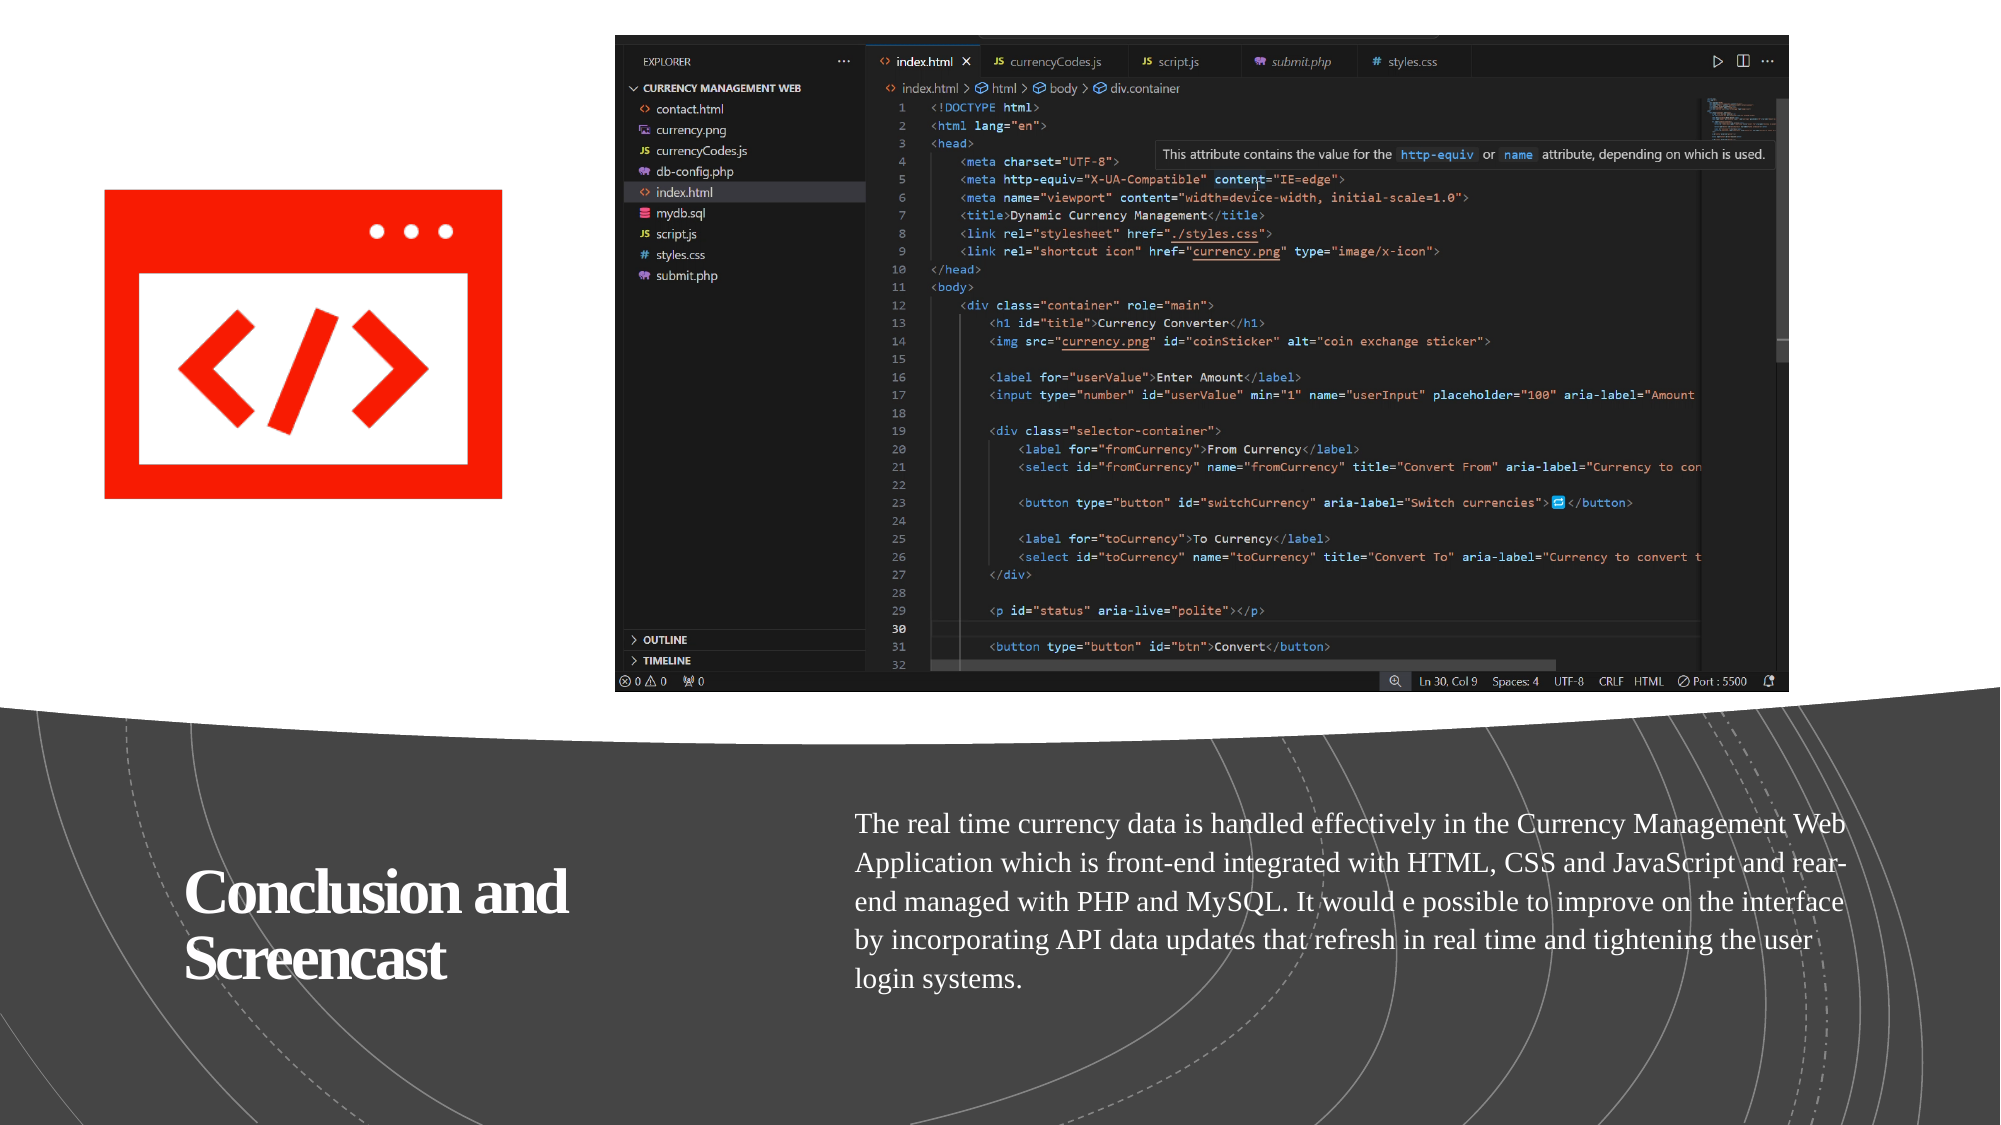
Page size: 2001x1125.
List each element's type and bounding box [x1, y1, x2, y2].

picture [68, 109, 539, 581]
text_box [614, 34, 1790, 693]
text_box [0, 0, 2000, 1125]
